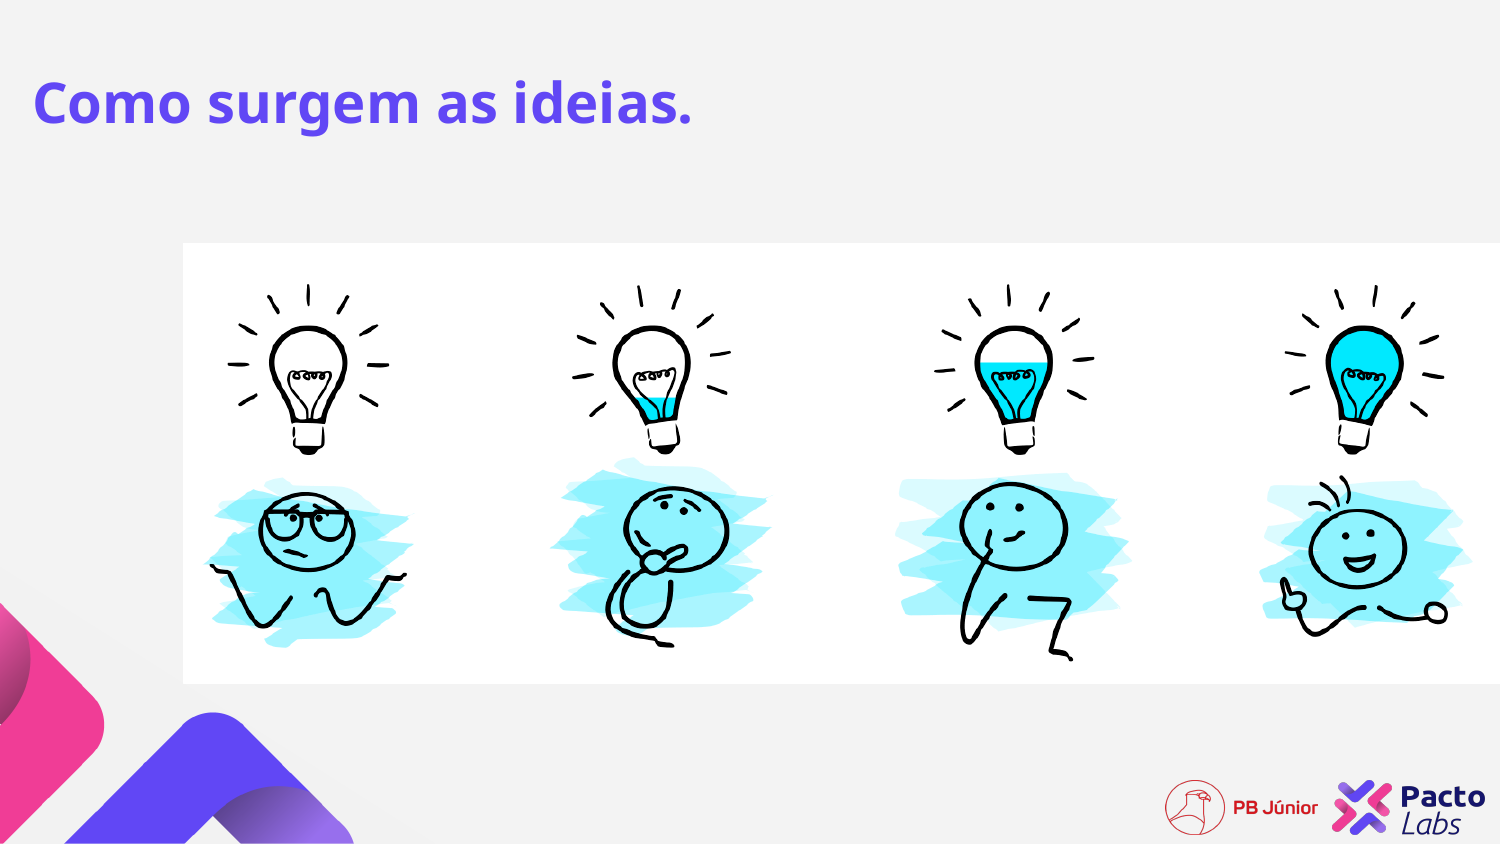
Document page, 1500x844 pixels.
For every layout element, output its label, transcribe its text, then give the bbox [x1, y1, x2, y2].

picture [1165, 779, 1318, 835]
text_box Como surgem as ideias. [17, 52, 925, 151]
picture [0, 243, 1500, 844]
picture [1332, 779, 1485, 835]
